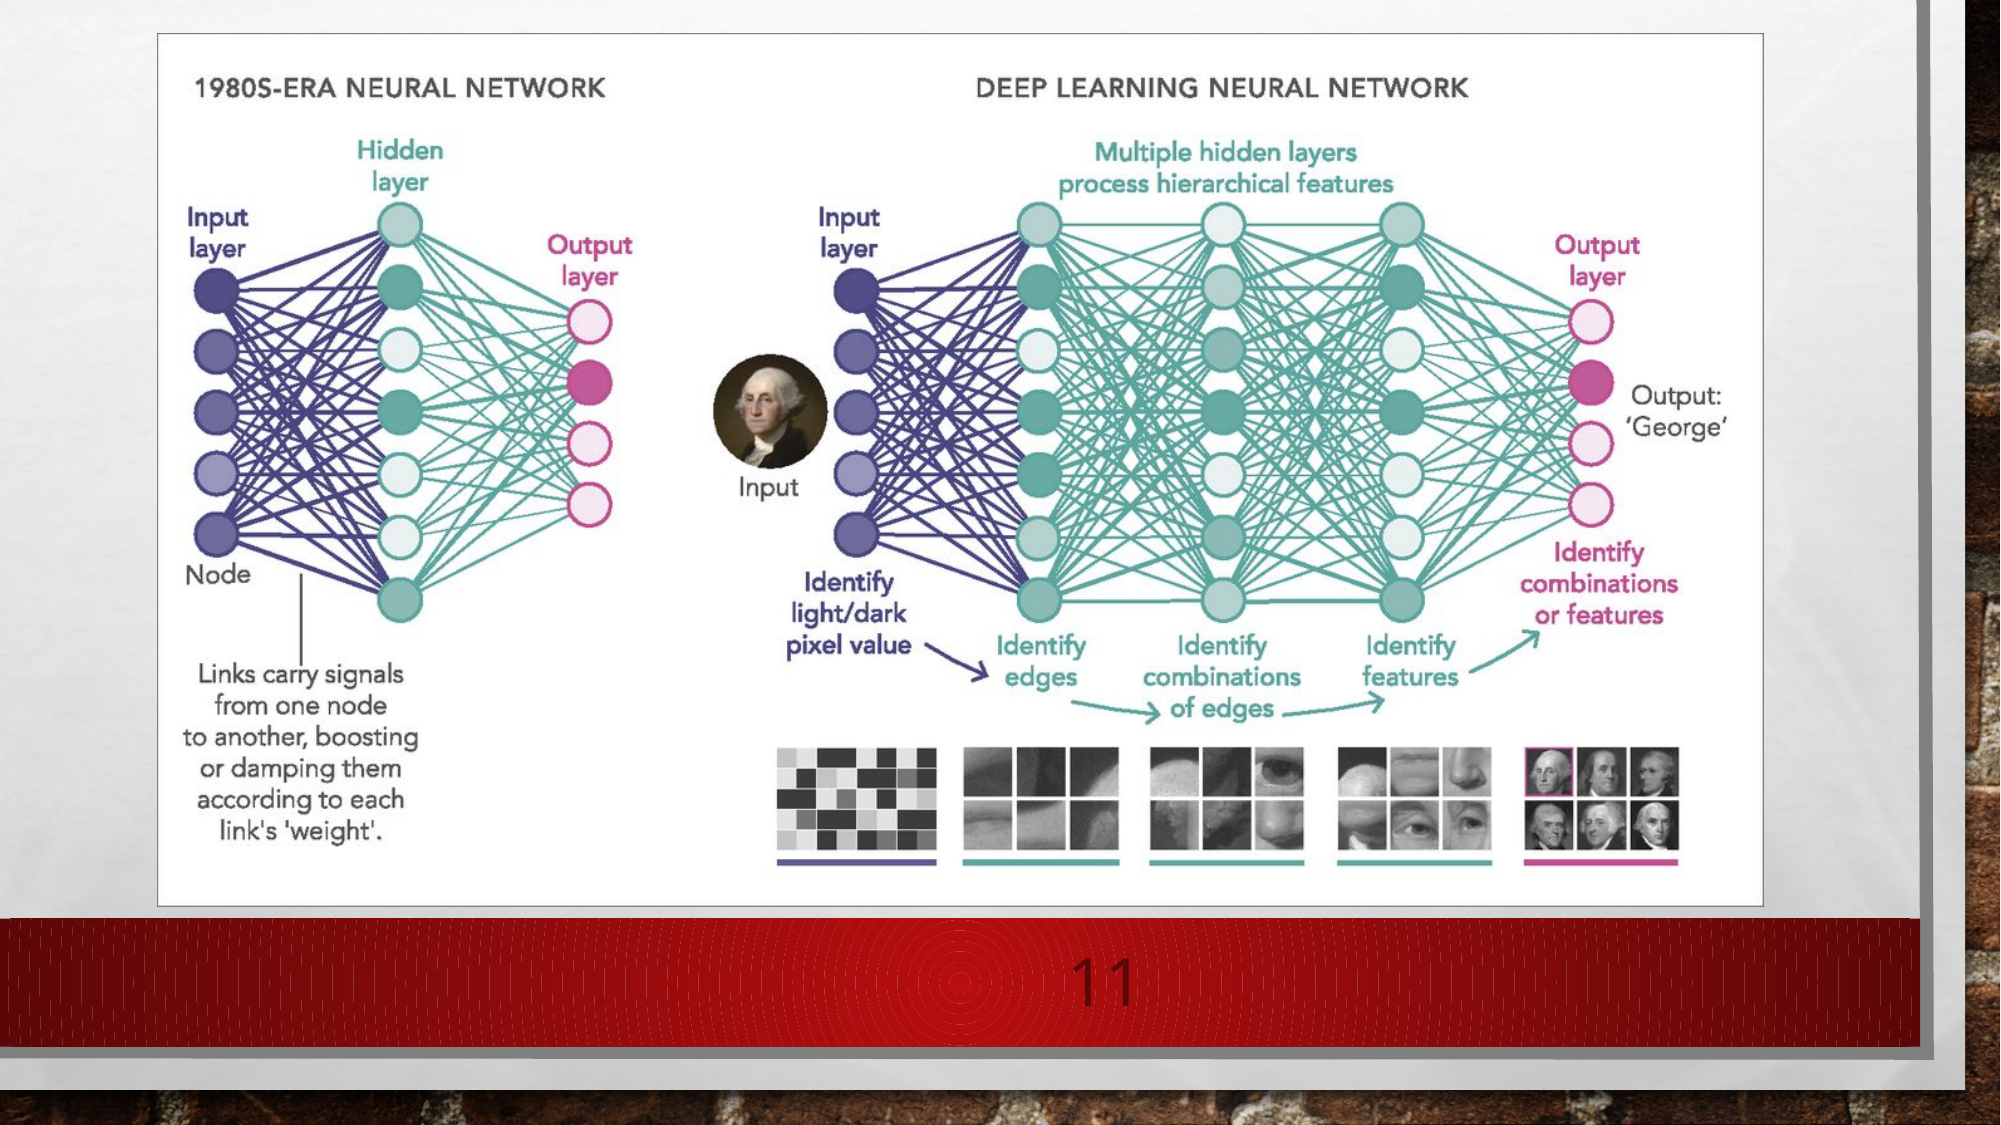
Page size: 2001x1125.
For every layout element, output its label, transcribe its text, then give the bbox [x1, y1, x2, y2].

slide_number 11 [1031, 944, 1181, 1027]
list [157, 33, 1764, 907]
picture [0, 0, 2000, 1125]
